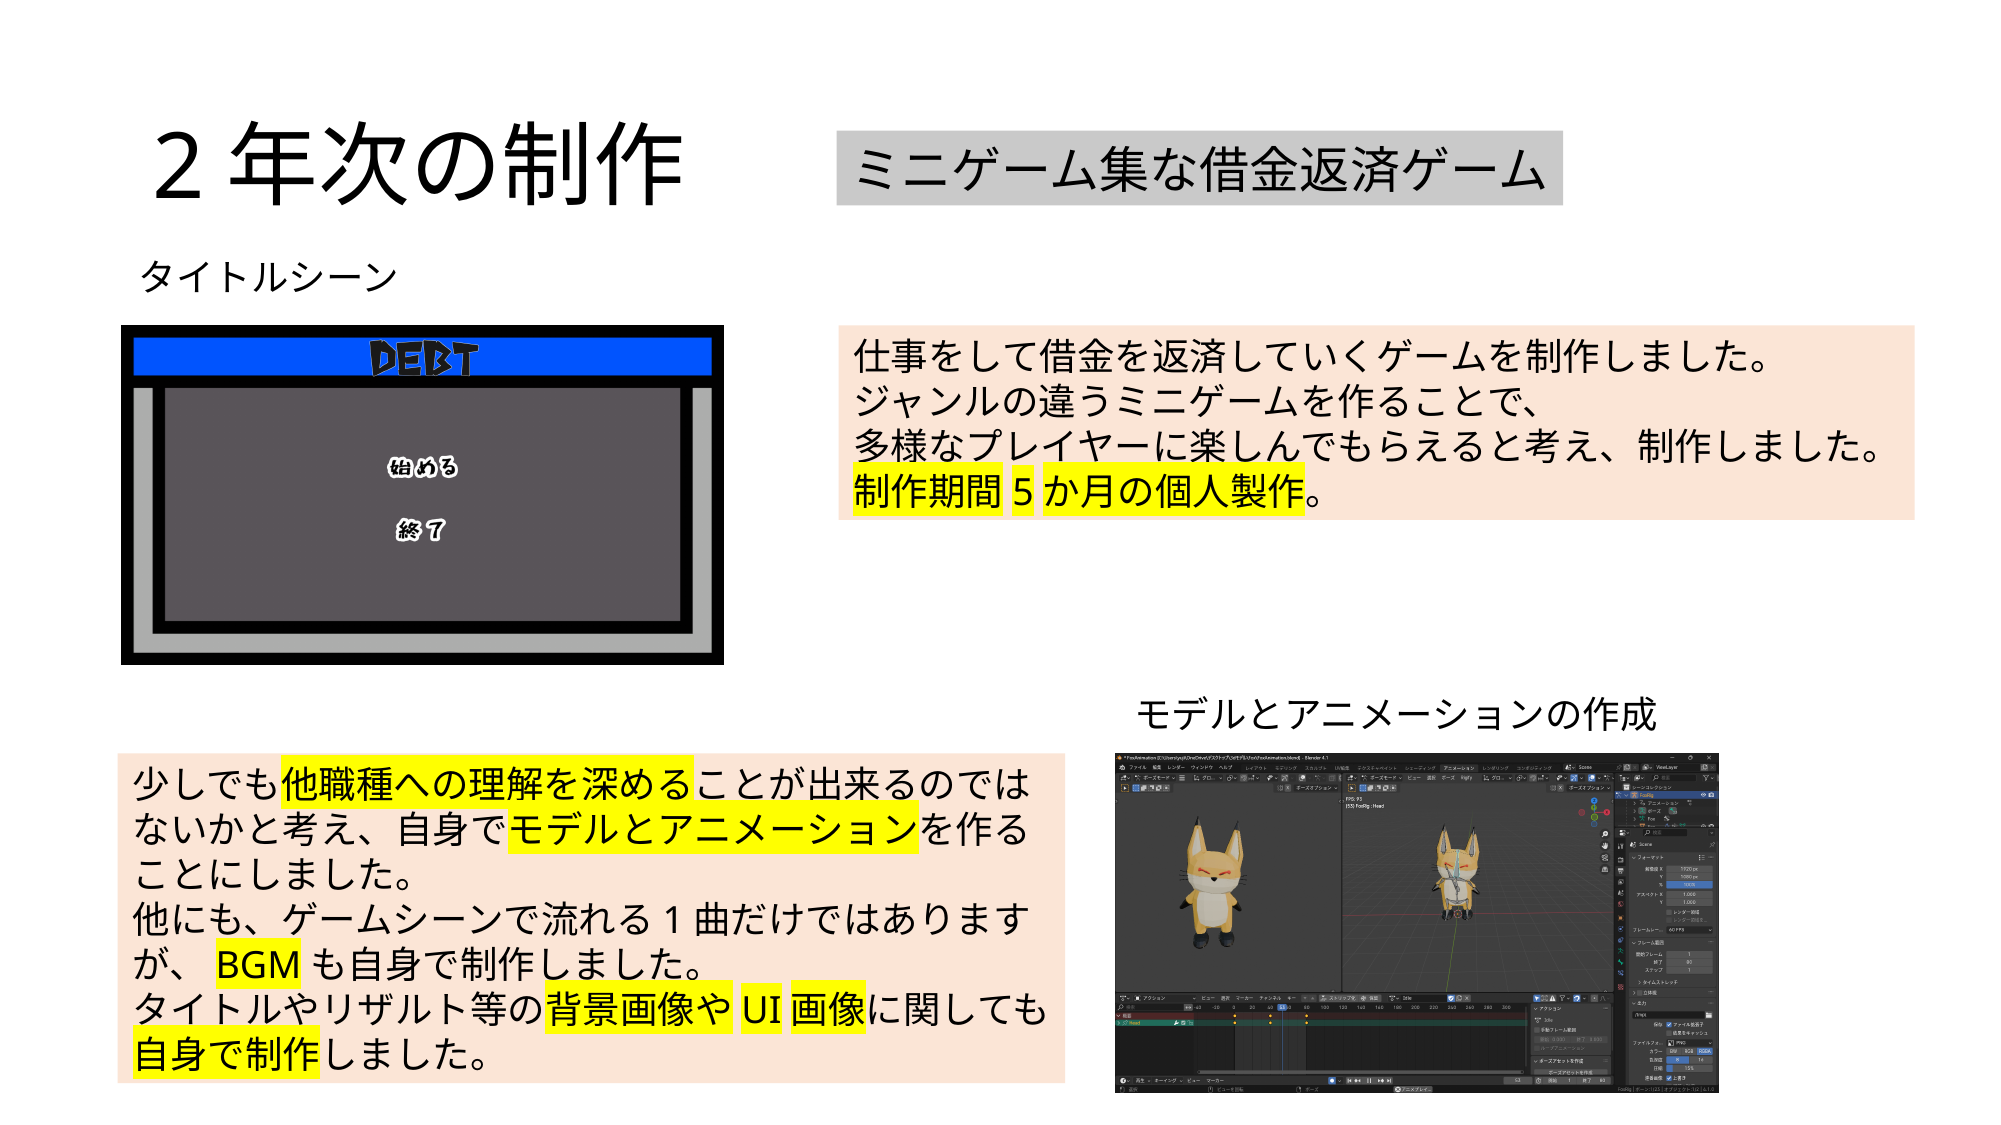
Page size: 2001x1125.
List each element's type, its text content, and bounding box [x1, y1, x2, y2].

text_box 少しでも他職種への理解を深めることが出来るのでは ないかと考え、自身でモデルとアニメーションを作る ことにしました。 他にも、ゲームシーンで流れる1曲だけではあります が、BGMも自身で制作しました。 タイトルやリザルト等の背景画像やUI画像に関しても 自身で制作しました。 [117, 753, 1066, 1084]
text_box 仕事をして借金を返済していくゲームを制作しました。 ジャンルの違うミニゲームを作ることで、 多様なプレイヤーに楽しんでもらえると考え、制作しました。 制作期間5か月の個人製作。 [838, 325, 1915, 520]
title 2年次の制作 [137, 59, 1863, 278]
text_box ミニゲーム集な借金返済ゲーム [836, 130, 1564, 206]
text_box タイトルシーン [123, 246, 415, 307]
picture [1115, 753, 1719, 1093]
text_box モデルとアニメーションの作成 [1119, 683, 1673, 744]
picture [121, 325, 724, 665]
